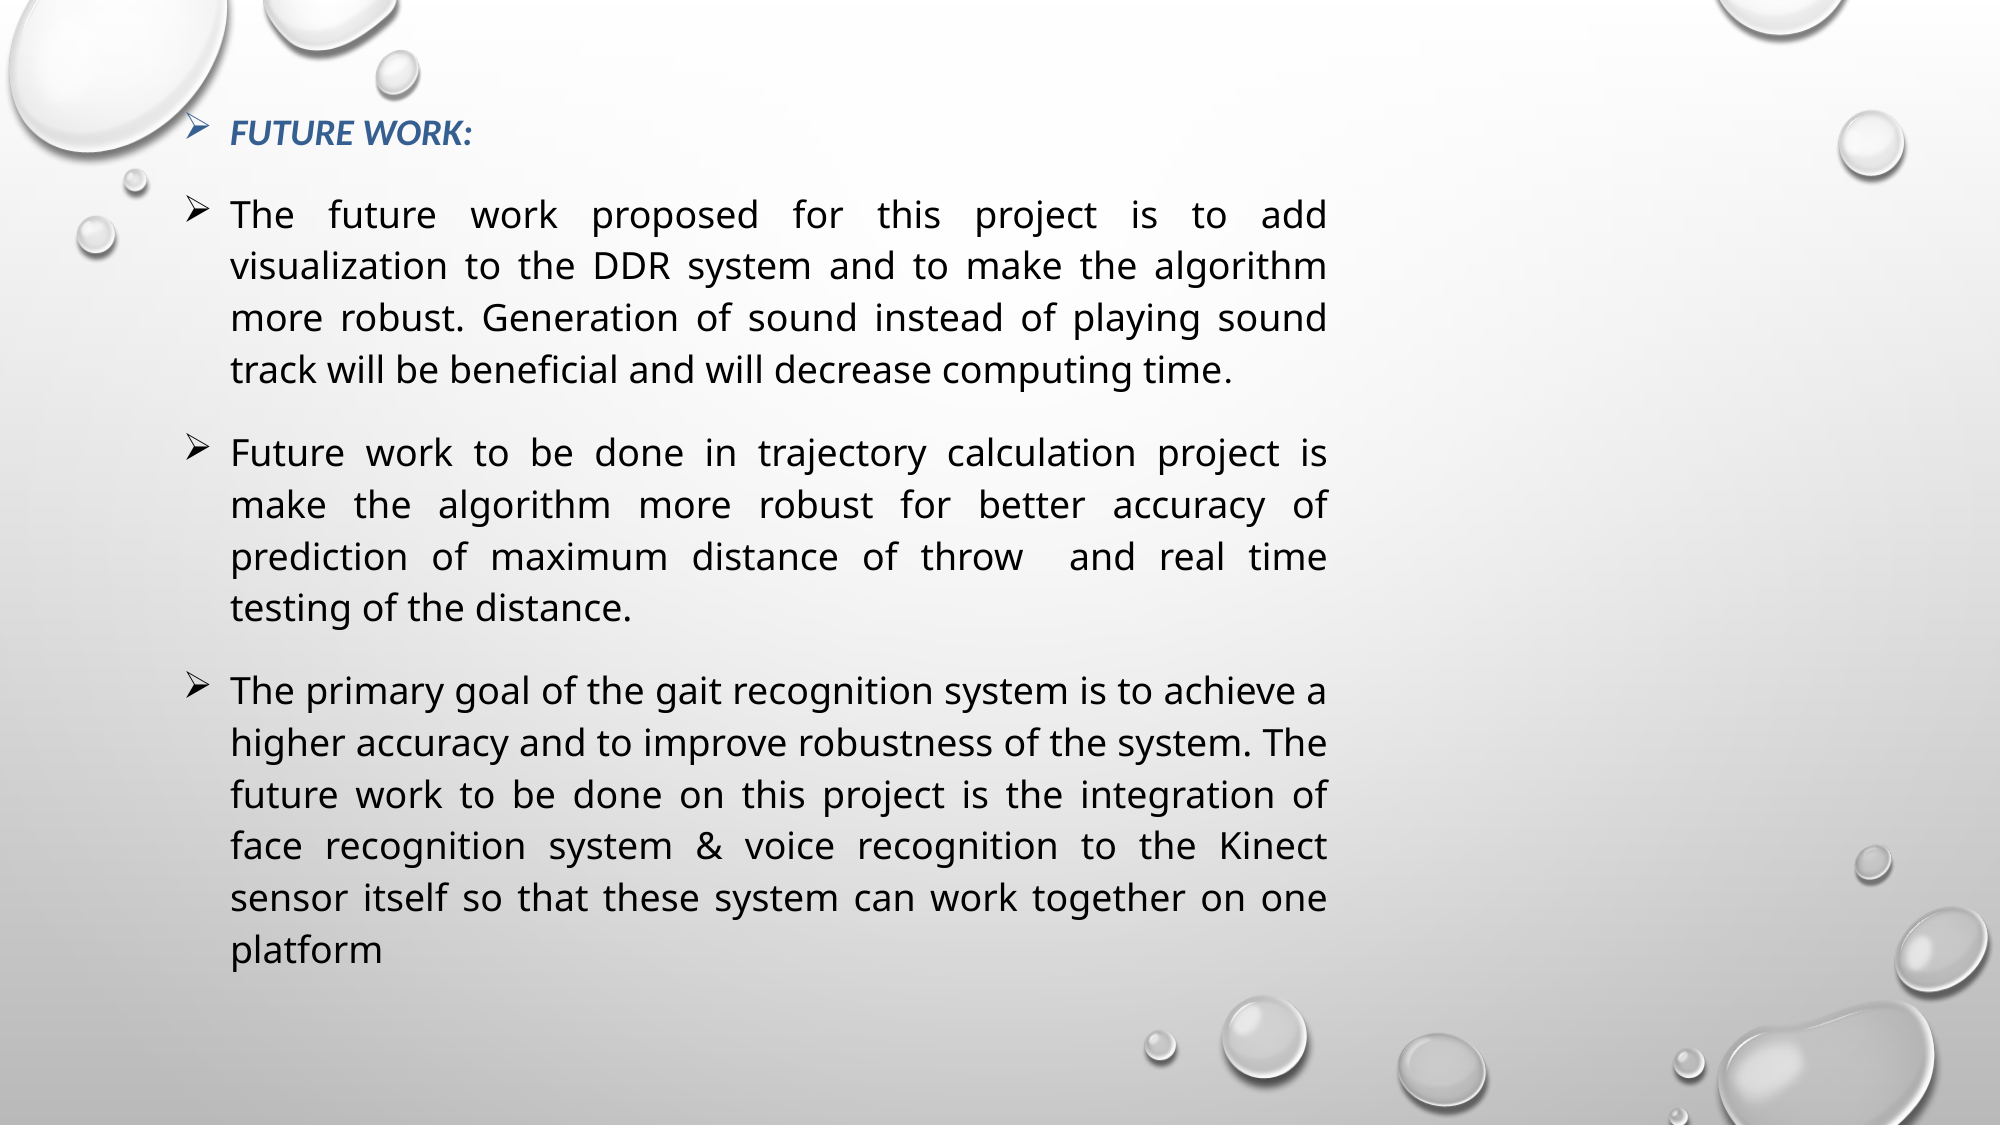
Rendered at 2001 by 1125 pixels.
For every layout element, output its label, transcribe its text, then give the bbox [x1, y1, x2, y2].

text_box FUTURE WORK: The future work proposed for this project is to add visualization to the DDR system and to make the algorithm more robust. Generation of sound instead of playing sound track will be beneficial and will decrease computing time. Future work to be done in trajectory calculation project is make the algorithm more robust for better accuracy of prediction of maximum distance of throw and real time testing of the distance. The primary goal of the gait recognition system is to achieve a higher accuracy and to improve robustness of the system. The future work to be done on this project is the integration of face recognition system & voice recognition to the Kinect sensor itself so that these system can work together on one platform [168, 93, 1344, 1104]
picture [0, 0, 2000, 1125]
